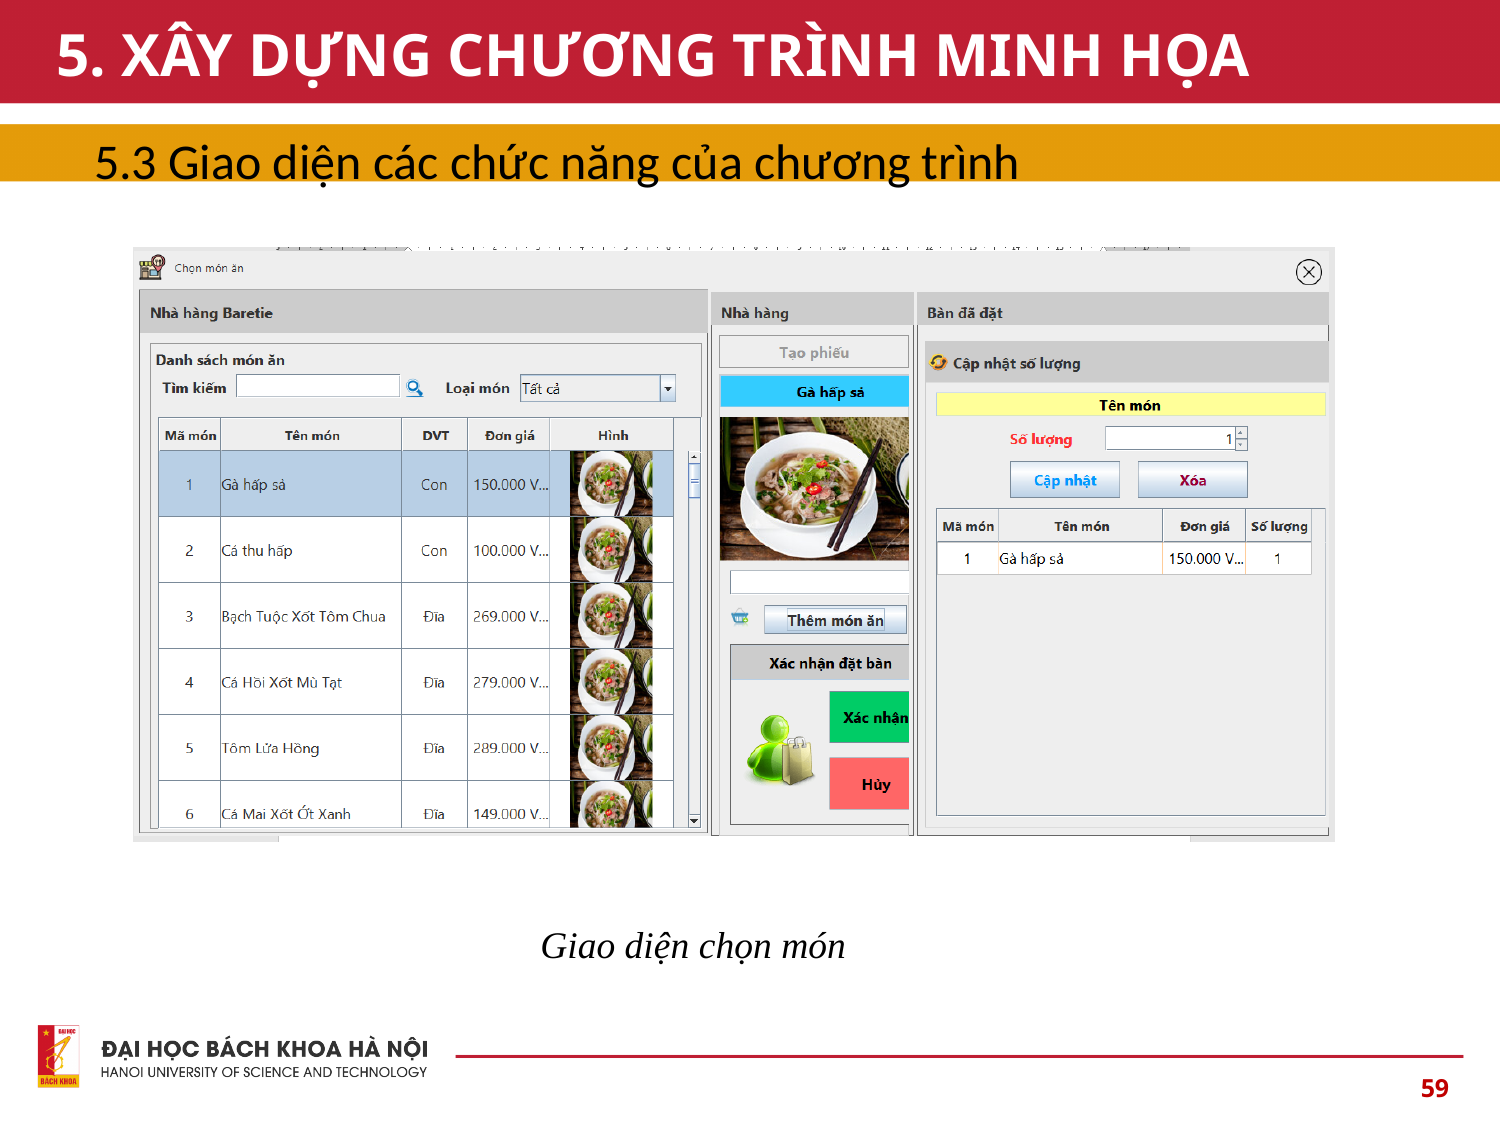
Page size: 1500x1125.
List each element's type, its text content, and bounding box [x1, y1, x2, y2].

slide_number 59 [1126, 1065, 1464, 1125]
title 5. XÂY DỰNG CHƯƠNG TRÌNH MINH HỌA [41, 18, 1459, 90]
picture [0, 0, 1500, 1125]
text_box Giao diện chọn món [525, 891, 862, 974]
text_box 5.3 Giao diện các chức năng của chương trình [79, 122, 1036, 198]
